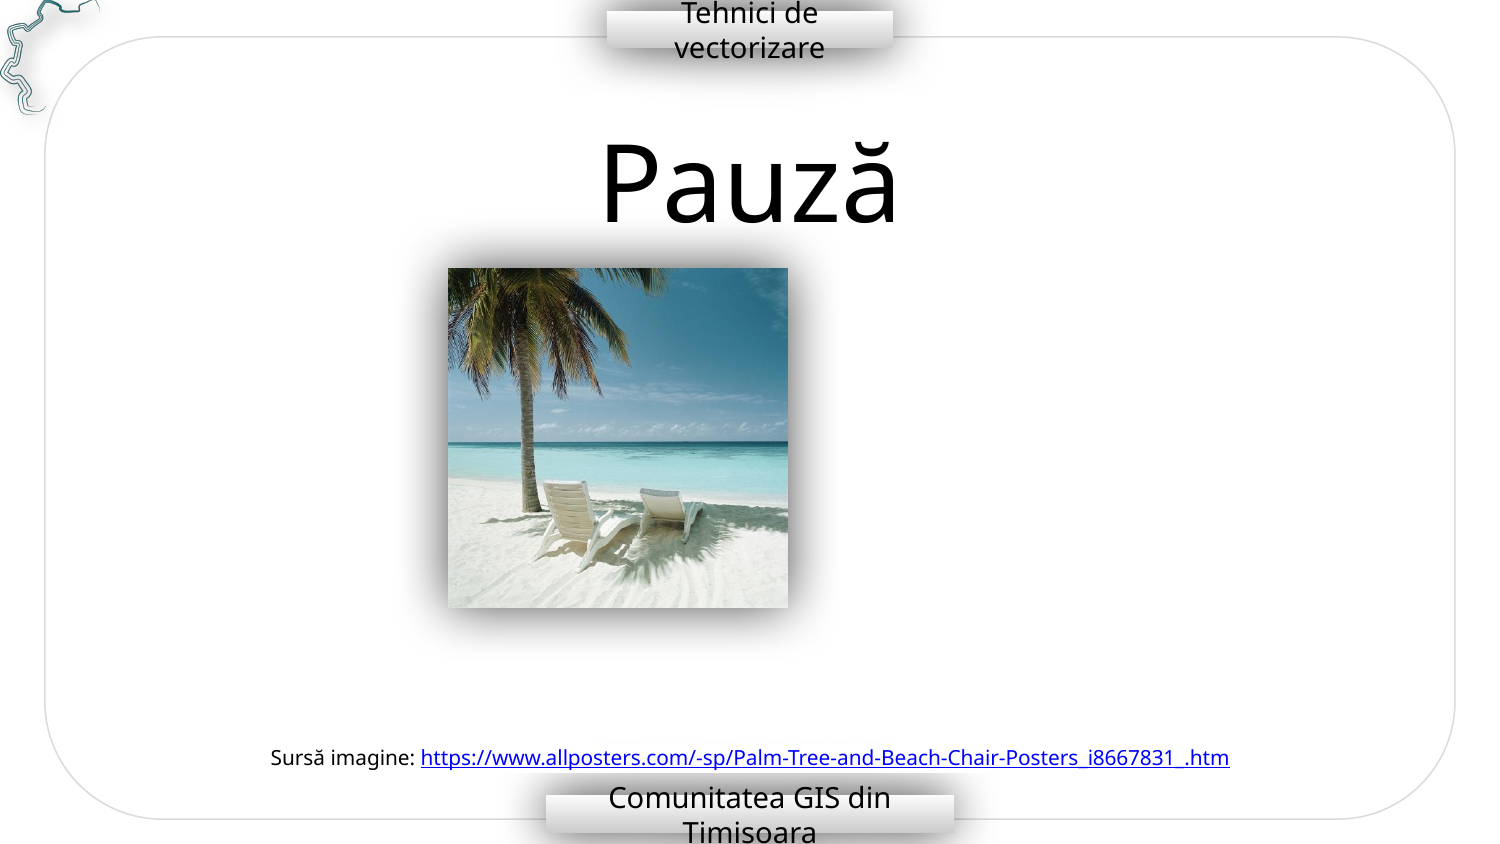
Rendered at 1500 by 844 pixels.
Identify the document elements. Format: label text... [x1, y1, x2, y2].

picture [0, 0, 100, 115]
text_box [44, 36, 1455, 820]
text_box Pauză [247, 122, 1253, 236]
text_box Tehnici de vectorizare [606, 11, 893, 48]
picture [448, 268, 788, 608]
text_box Comunitatea GIS din Timișoara [546, 795, 954, 833]
text_box Sursă imagine: https://www.allposters.com/-sp/Palm-Tree-and-Beach-Chair-Posters_i8667831_.htm [203, 743, 1297, 773]
